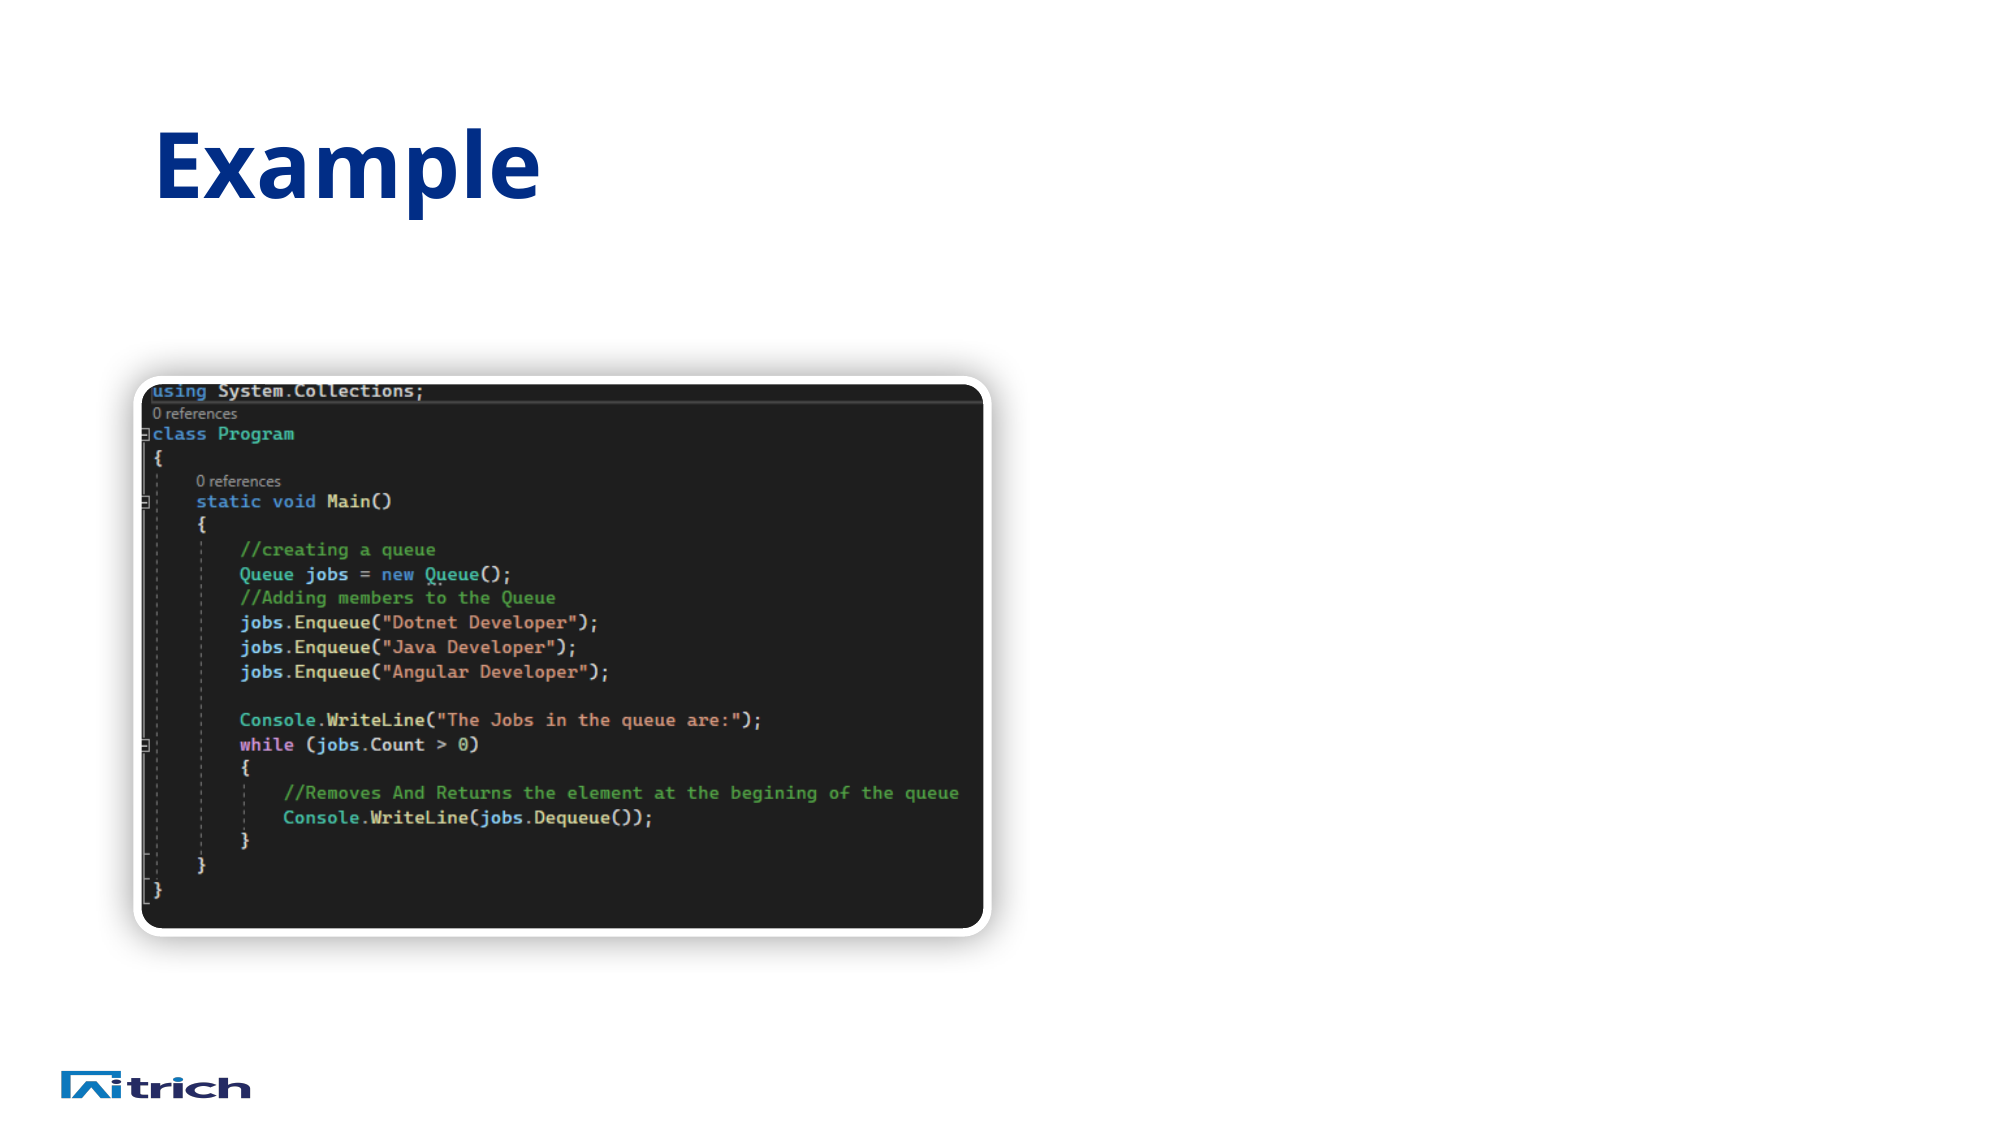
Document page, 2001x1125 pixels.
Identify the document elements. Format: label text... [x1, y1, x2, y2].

picture [59, 1070, 252, 1099]
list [137, 379, 988, 933]
title Example [137, 59, 1863, 278]
